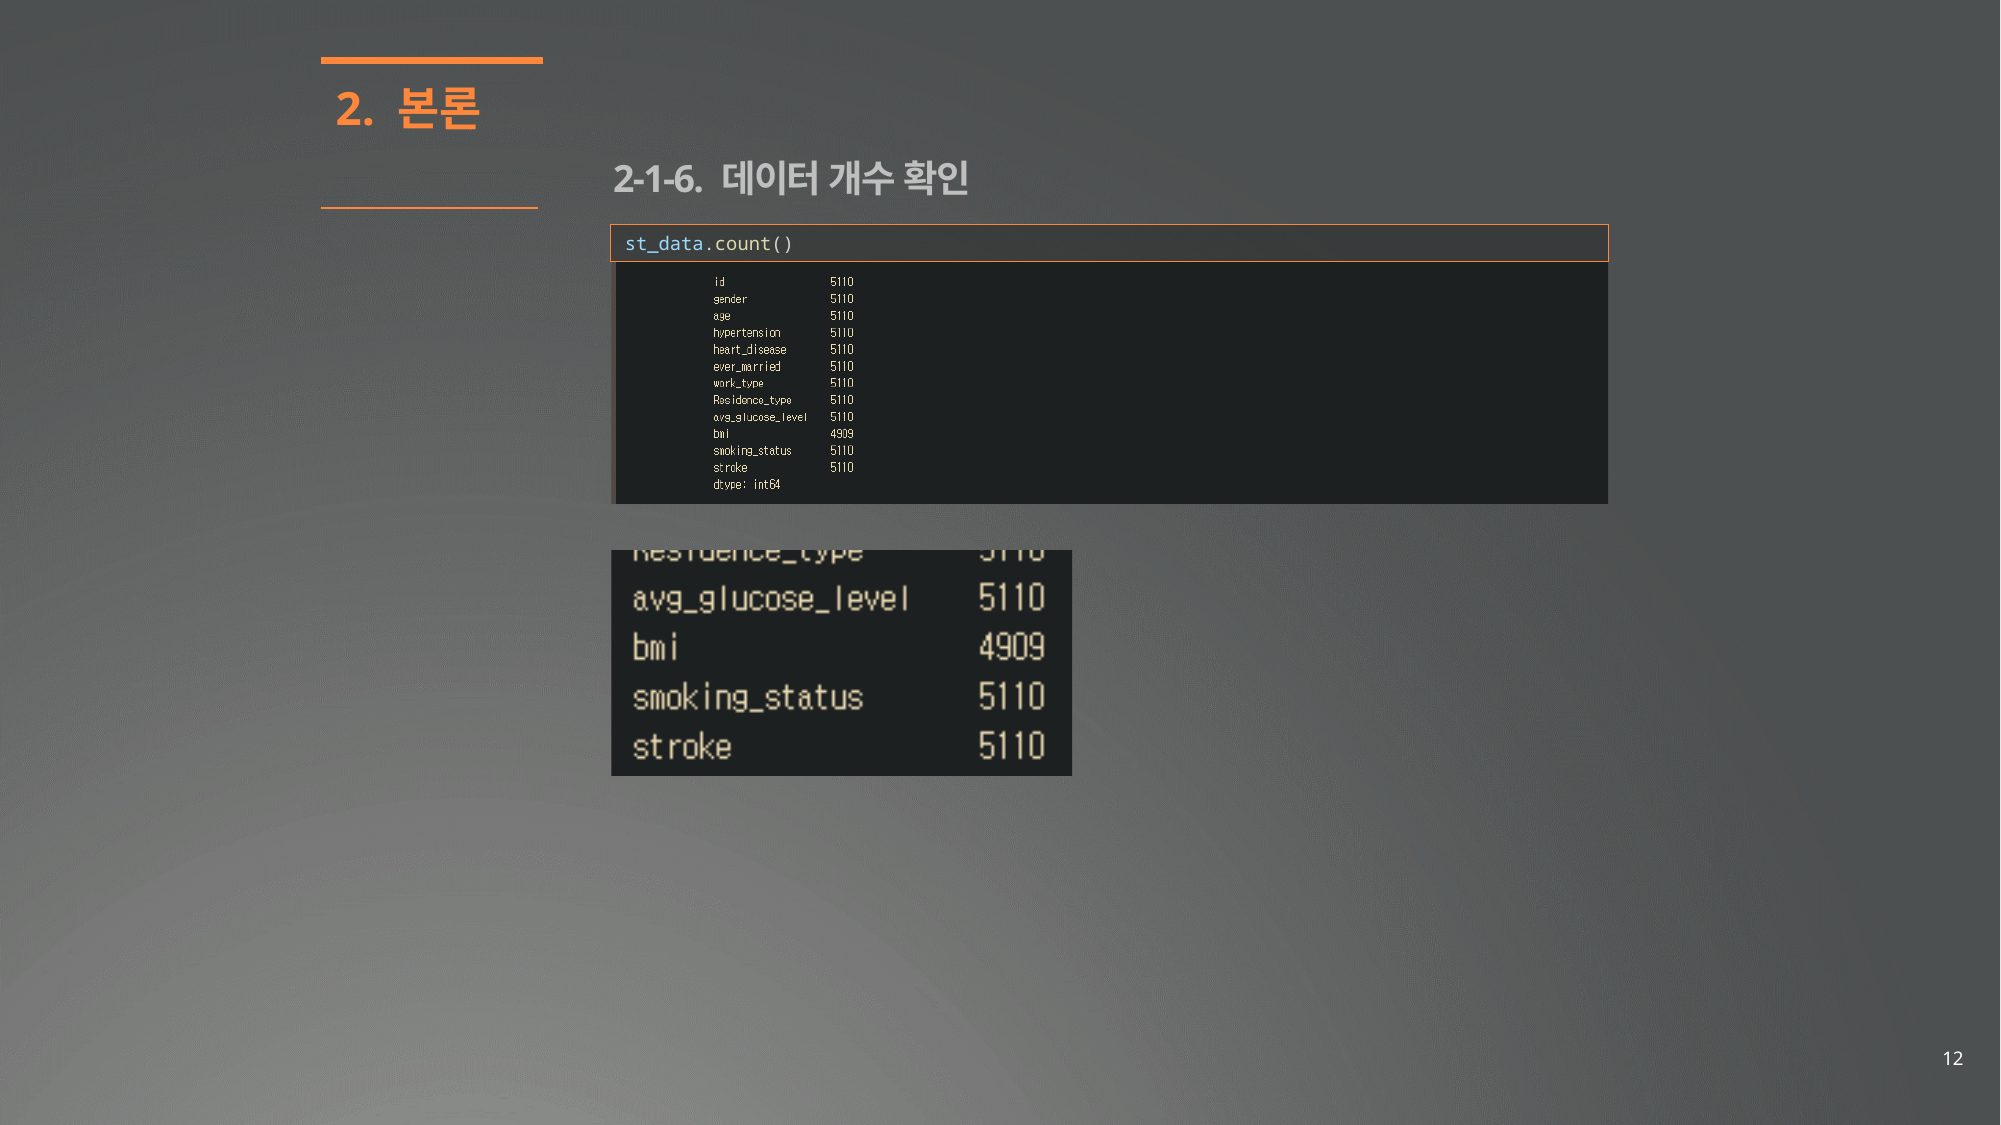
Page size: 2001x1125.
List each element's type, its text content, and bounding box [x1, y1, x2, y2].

picture [0, 0, 2001, 1125]
text_box 2. 본론 [320, 72, 611, 143]
text_box 2-1-6. 데이터 개수 확인 [598, 147, 1249, 208]
text_box st_data.count() [610, 224, 1609, 261]
